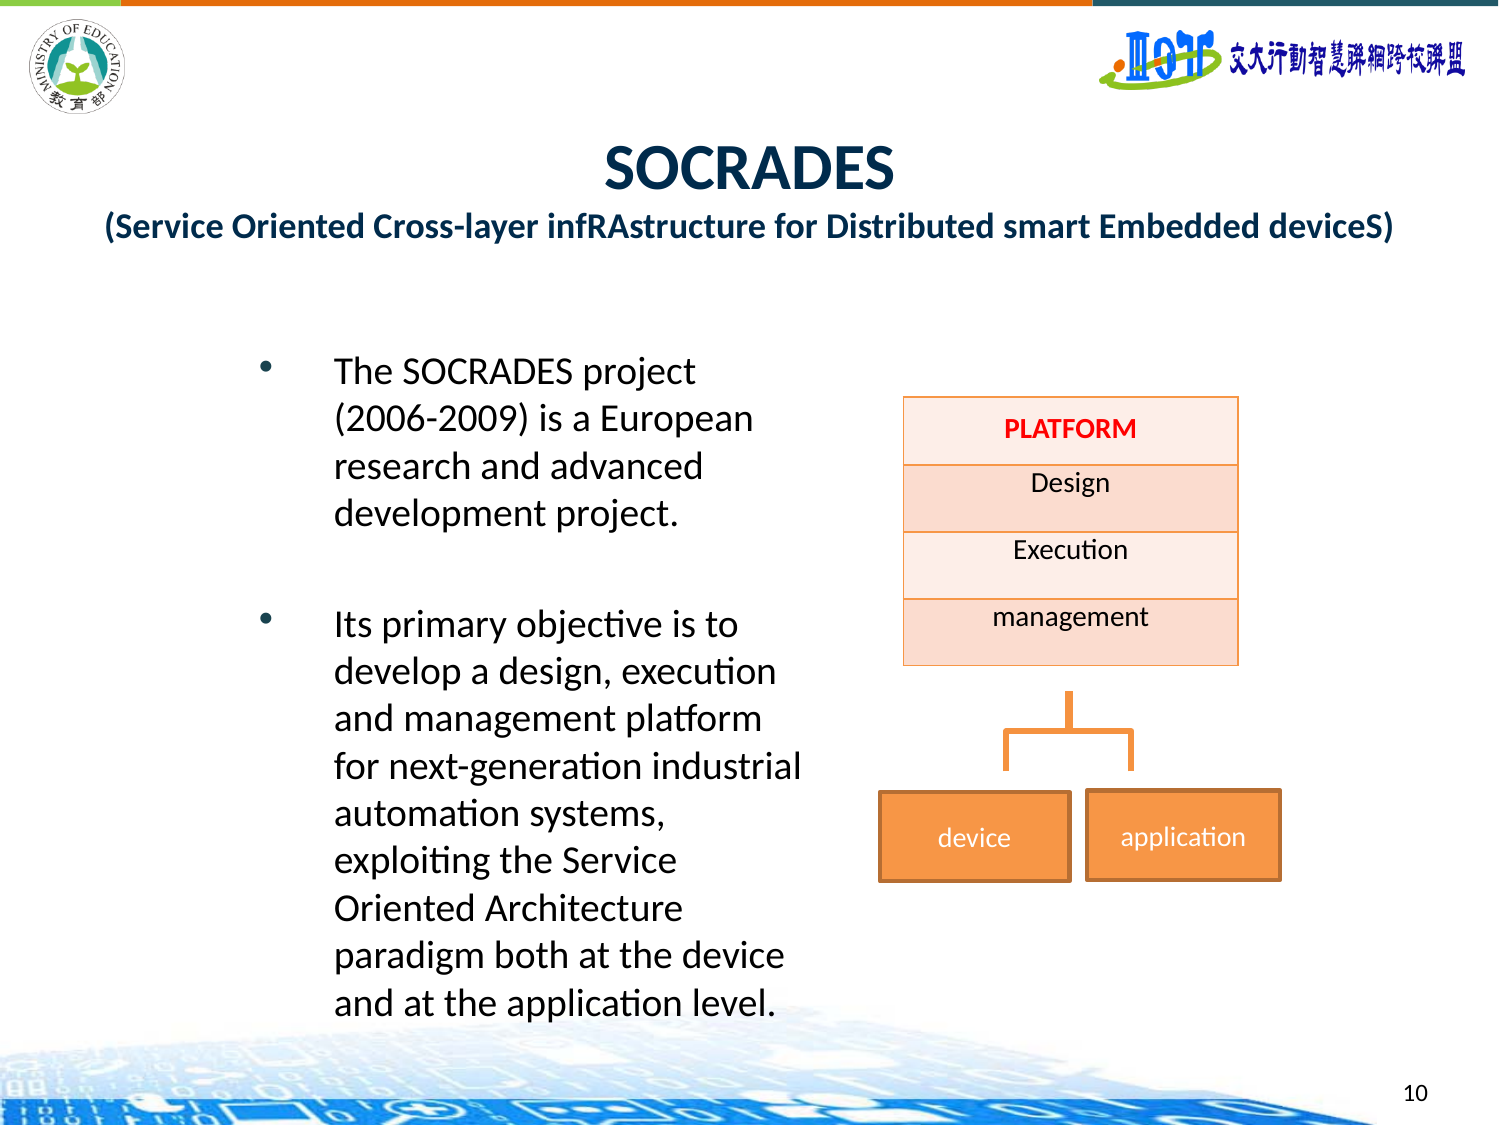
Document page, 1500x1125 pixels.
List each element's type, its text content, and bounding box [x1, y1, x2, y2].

table_cell Design [904, 466, 1237, 531]
slide_number 10 [1387, 1069, 1484, 1125]
table_cell management [904, 600, 1237, 665]
table_header PLATFORM [904, 398, 1237, 464]
title SOCRADES (Service Oriented Cross-layer infRAstructure for Distributed smart Embedded deviceS) [75, 101, 1425, 268]
table_cell Execution [904, 533, 1237, 598]
picture [0, 987, 1377, 1125]
picture [1099, 30, 1465, 90]
picture [29, 19, 125, 114]
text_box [879, 690, 1281, 882]
list The SOCRADES project (2006-2009) is a European research and advanced development project. Its primary objective is to develop a design, execution and management platform for next-generation industrial automation systems, exploiting the Service Oriented Architecture paradigm both at the device and at the application level. [243, 337, 821, 1059]
